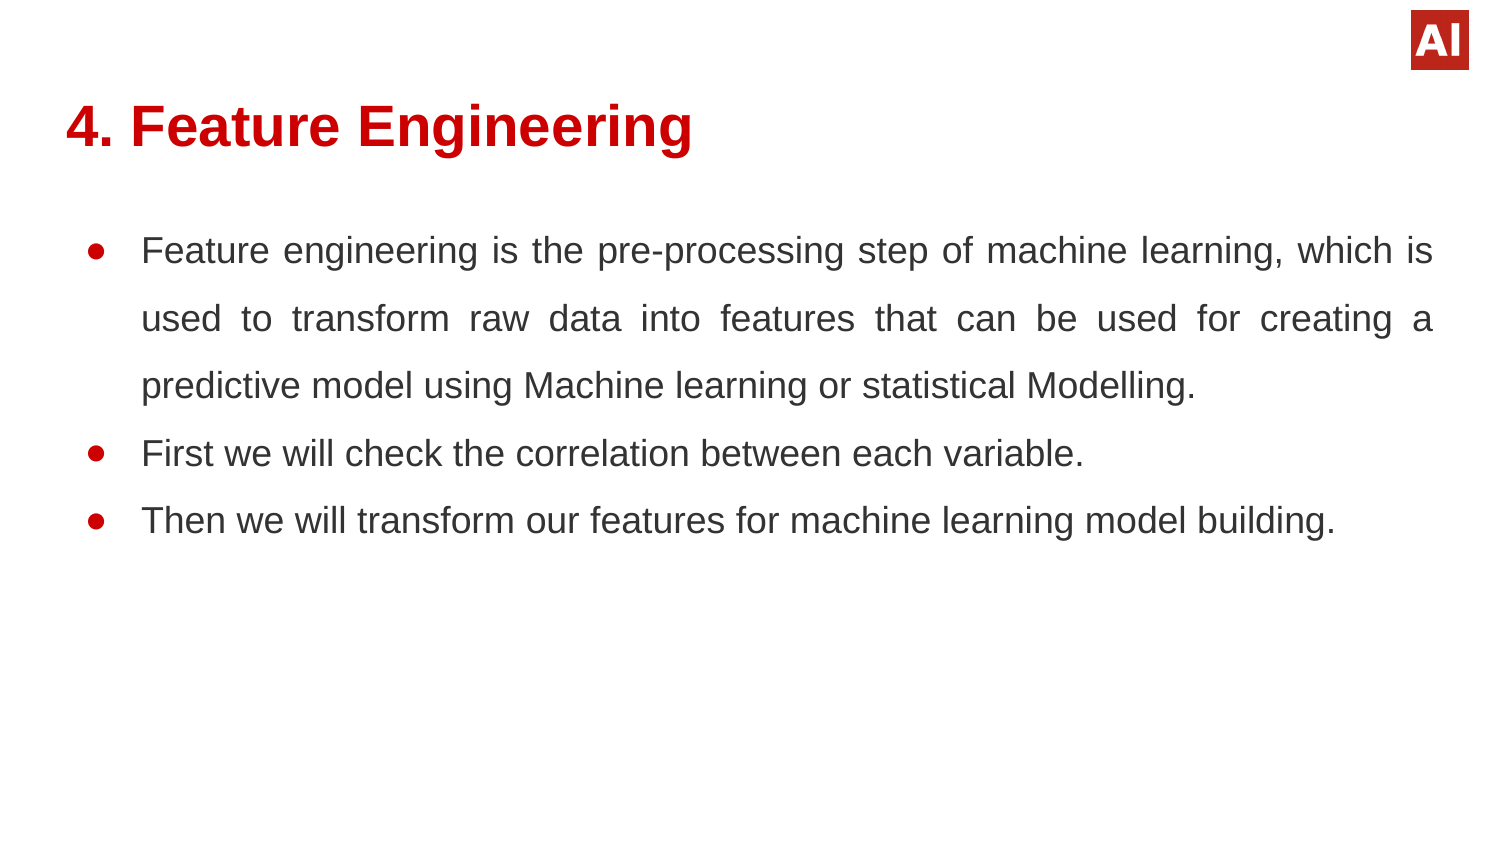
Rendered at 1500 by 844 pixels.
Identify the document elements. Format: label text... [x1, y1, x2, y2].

picture [1411, 10, 1469, 70]
title 4. Feature Engineering [51, 72, 1449, 167]
list Feature engineering is the pre-processing step of machine learning, which is used to transform raw data into features that can be used for creating a predictive model using Machine learning or statistical Modelling. First we will check the correlation between each variable. Then we will transform our features for machine learning model building. [51, 189, 1449, 750]
